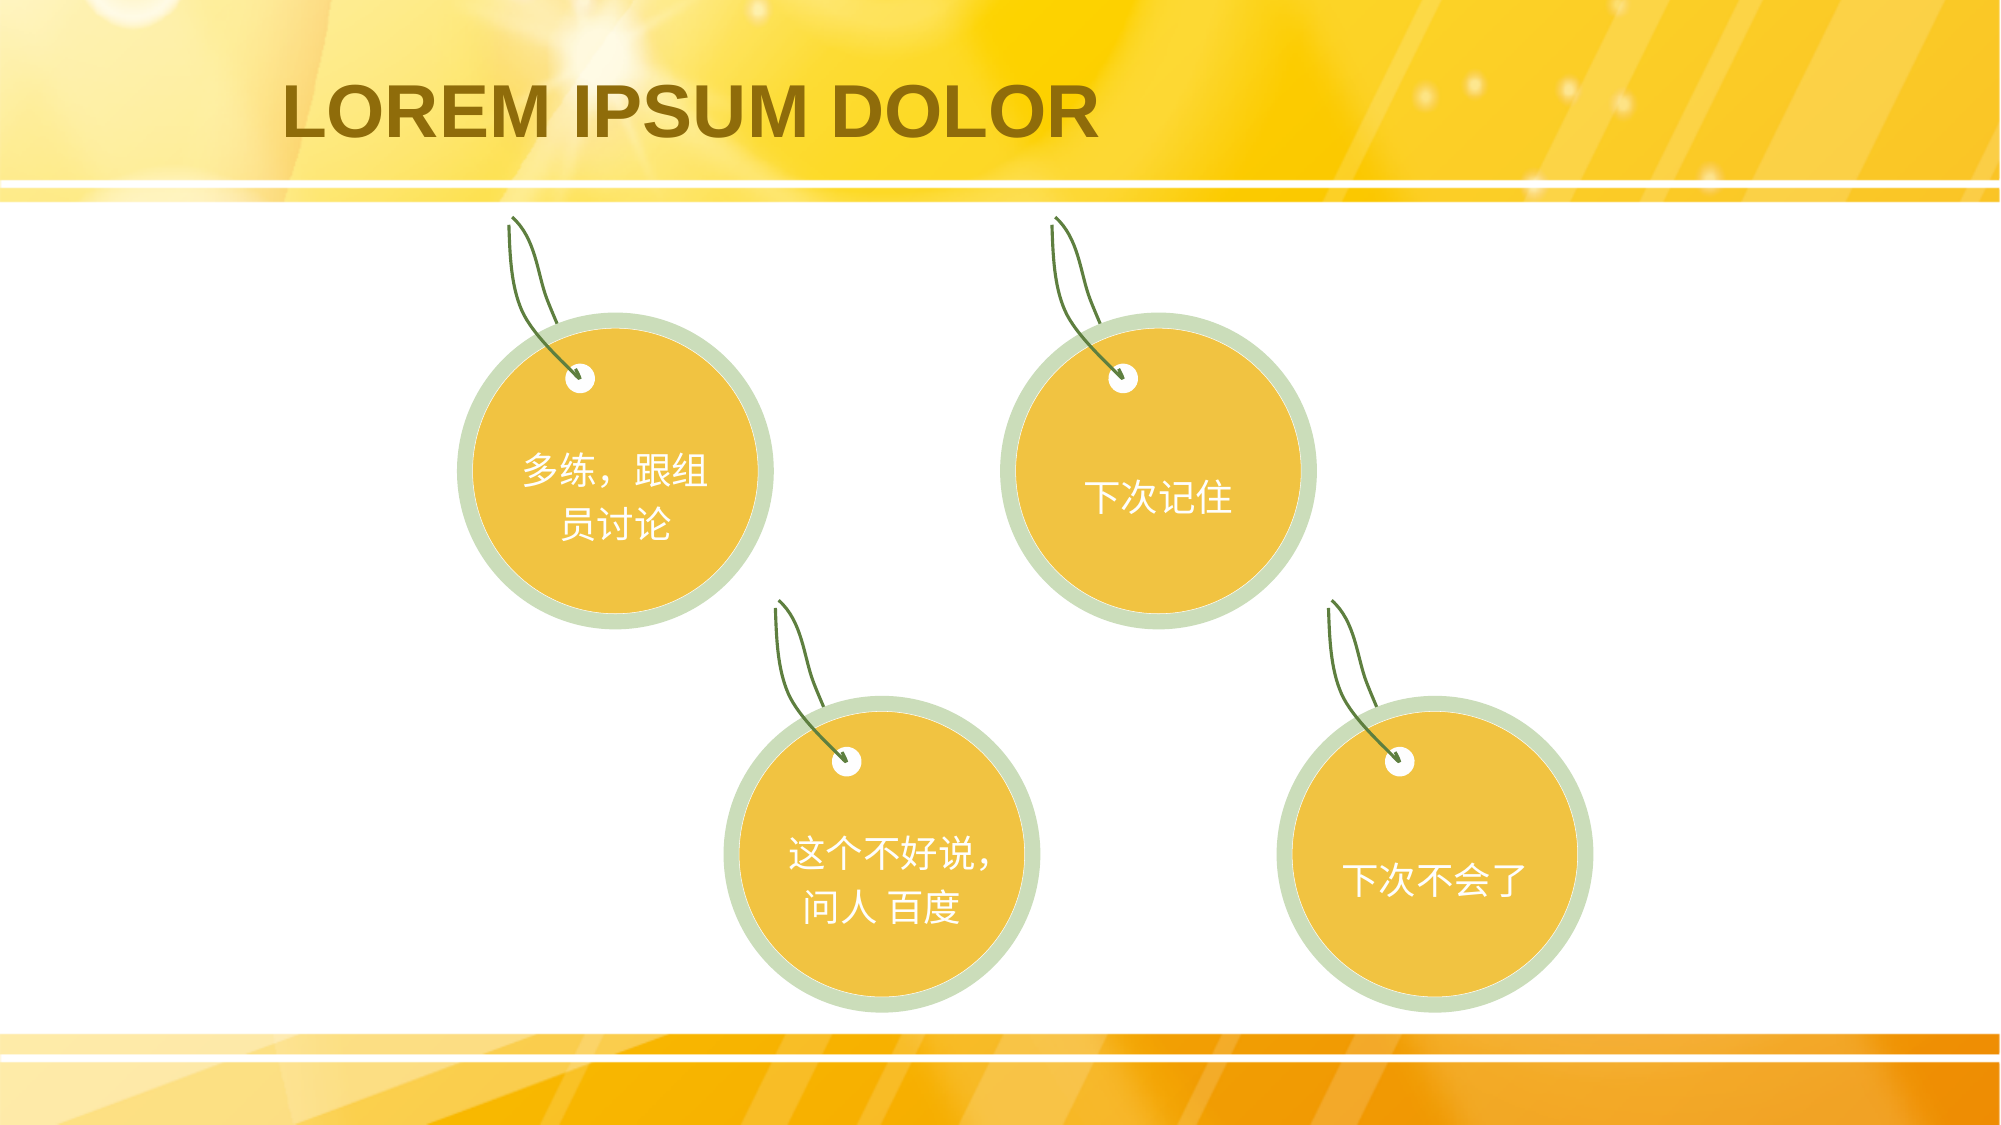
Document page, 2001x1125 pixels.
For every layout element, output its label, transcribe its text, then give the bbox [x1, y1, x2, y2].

text_box LOREM IPSUM DOLOR [266, 29, 1734, 162]
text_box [703, 585, 1021, 1017]
picture [0, 0, 2001, 1125]
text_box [979, 202, 1297, 634]
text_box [1256, 585, 1574, 1017]
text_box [436, 202, 754, 634]
